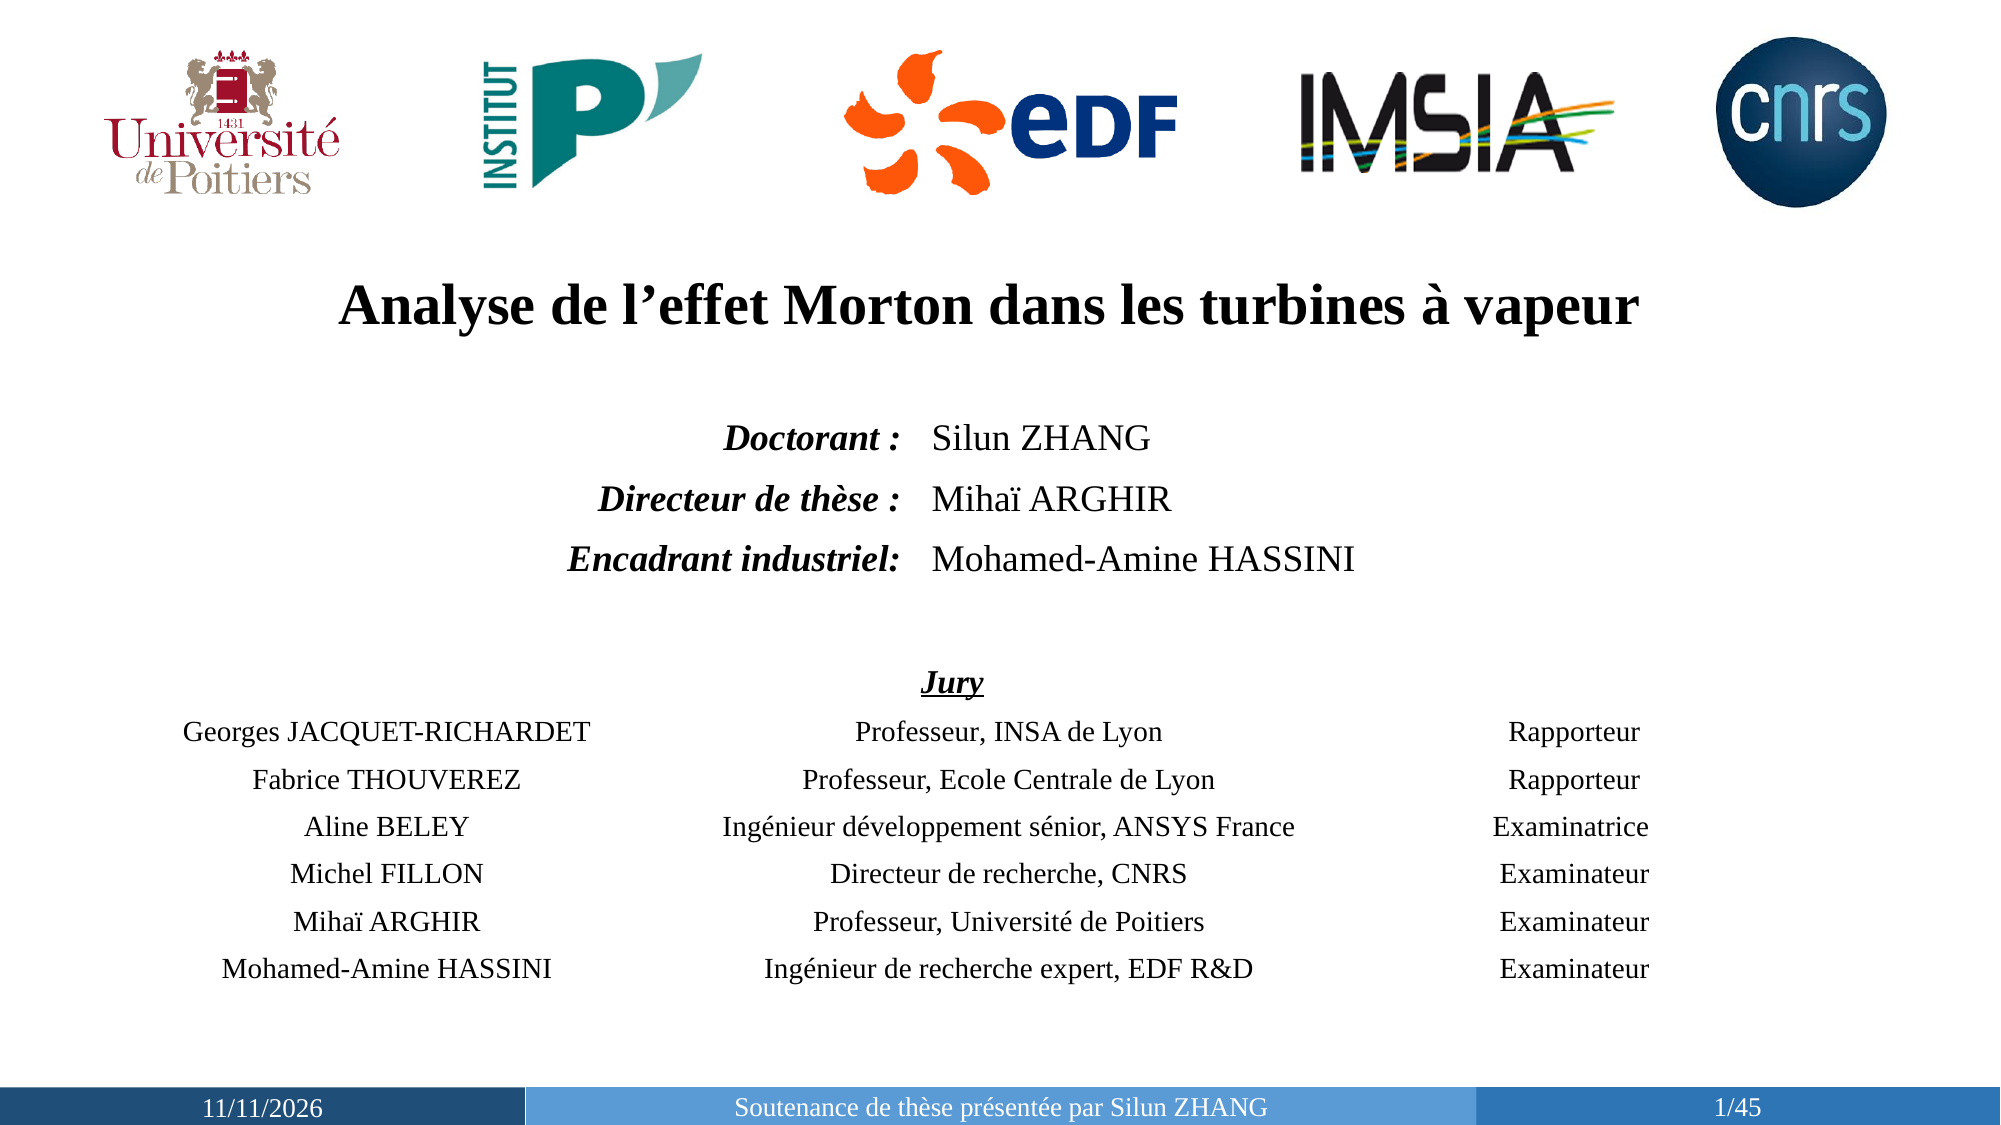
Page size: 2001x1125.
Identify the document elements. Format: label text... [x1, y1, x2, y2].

table_cell Professeur, Ecole Centrale de Lyon [670, 756, 1348, 803]
table_cell Examinatrice [1348, 803, 1801, 850]
table_cell Directeur de recherche, CNRS [670, 850, 1348, 897]
table_header Doctorant : [501, 409, 917, 470]
table_header Jury [104, 656, 1801, 708]
table_cell Encadrant industriel: [501, 531, 917, 592]
text_box Analyse de l’effet Morton dans les turbines à vapeur [216, 259, 1762, 344]
table_cell Examinateur [1348, 850, 1801, 897]
table_header Silun ZHANG [917, 409, 1425, 470]
table_cell Ingénieur de recherche expert, EDF R&D [670, 945, 1348, 992]
table_cell Professeur, INSA de Lyon [670, 708, 1348, 756]
table_cell Mihaï ARGHIR [917, 470, 1425, 531]
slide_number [0, 1087, 525, 1125]
table_cell Rapporteur [1348, 708, 1801, 756]
slide_number 1/45 [1477, 1087, 2000, 1125]
footer Soutenance de thèse présentée par Silun ZHANG [526, 1087, 1477, 1125]
table_cell Examinateur [1348, 945, 1801, 992]
table_cell Mohamed-Amine HASSINI [104, 945, 670, 992]
table_cell Professeur, Université de Poitiers [670, 897, 1348, 945]
table_cell Rapporteur [1348, 756, 1801, 803]
table_cell Aline BELEY [104, 803, 670, 850]
table_cell Ingénieur développement sénior, ANSYS France [670, 803, 1348, 850]
table_cell Examinateur [1348, 897, 1801, 945]
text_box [104, 30, 1893, 214]
table_cell Mohamed-Amine HASSINI [917, 531, 1425, 592]
table_cell Fabrice THOUVEREZ [104, 756, 670, 803]
table_cell Georges Jacquet-Richardet [104, 708, 670, 756]
table_cell Michel FILLON [104, 850, 670, 897]
table_cell Directeur de thèse : [501, 470, 917, 531]
table_cell Mihaï ARGHIR [104, 897, 670, 945]
